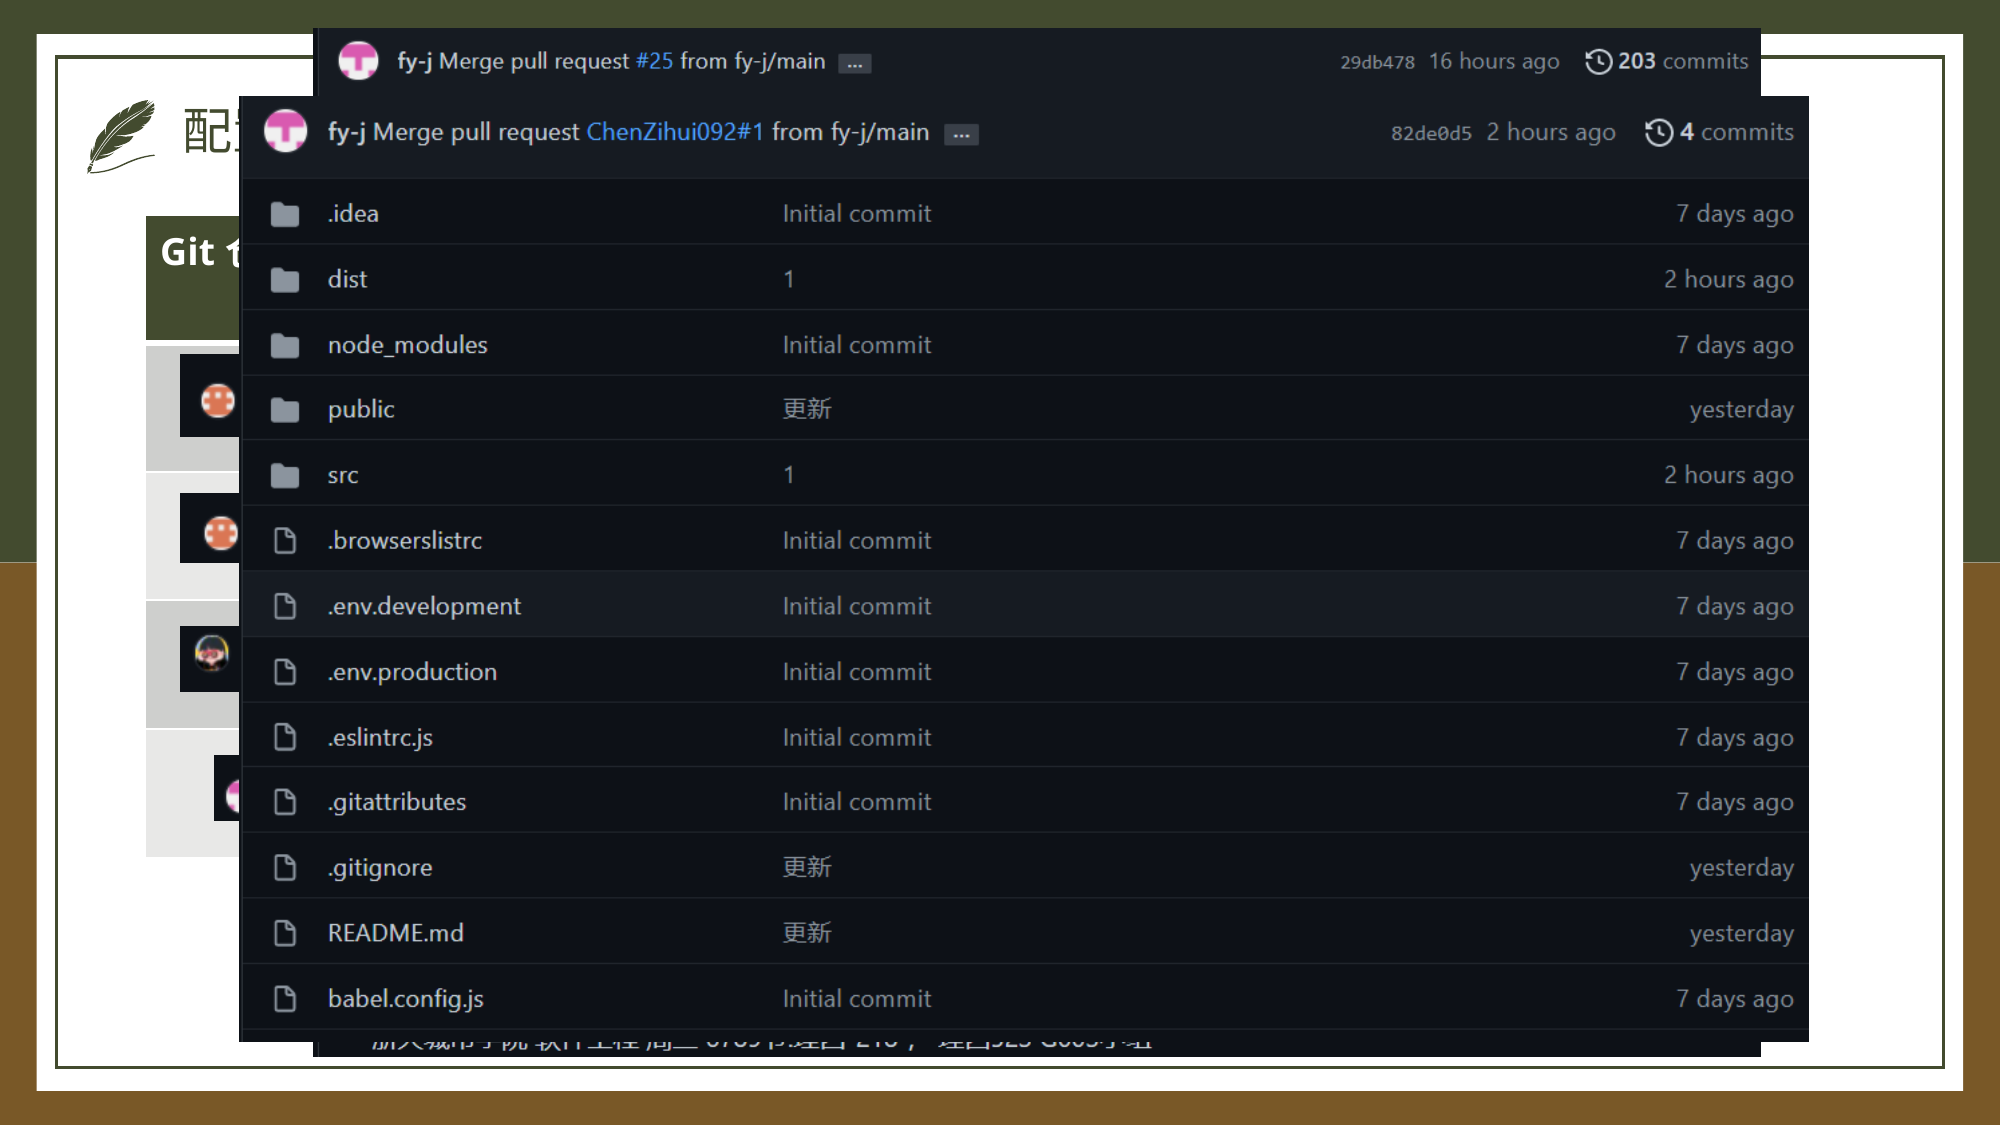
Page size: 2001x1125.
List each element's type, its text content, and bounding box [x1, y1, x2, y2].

table_cell [146, 473, 239, 599]
picture [179, 28, 1809, 1057]
title 配置管理 [167, 96, 239, 170]
table_cell [146, 730, 239, 857]
table_cell [146, 601, 239, 728]
table_header Git仓库 [146, 216, 239, 340]
table_cell [146, 346, 239, 471]
